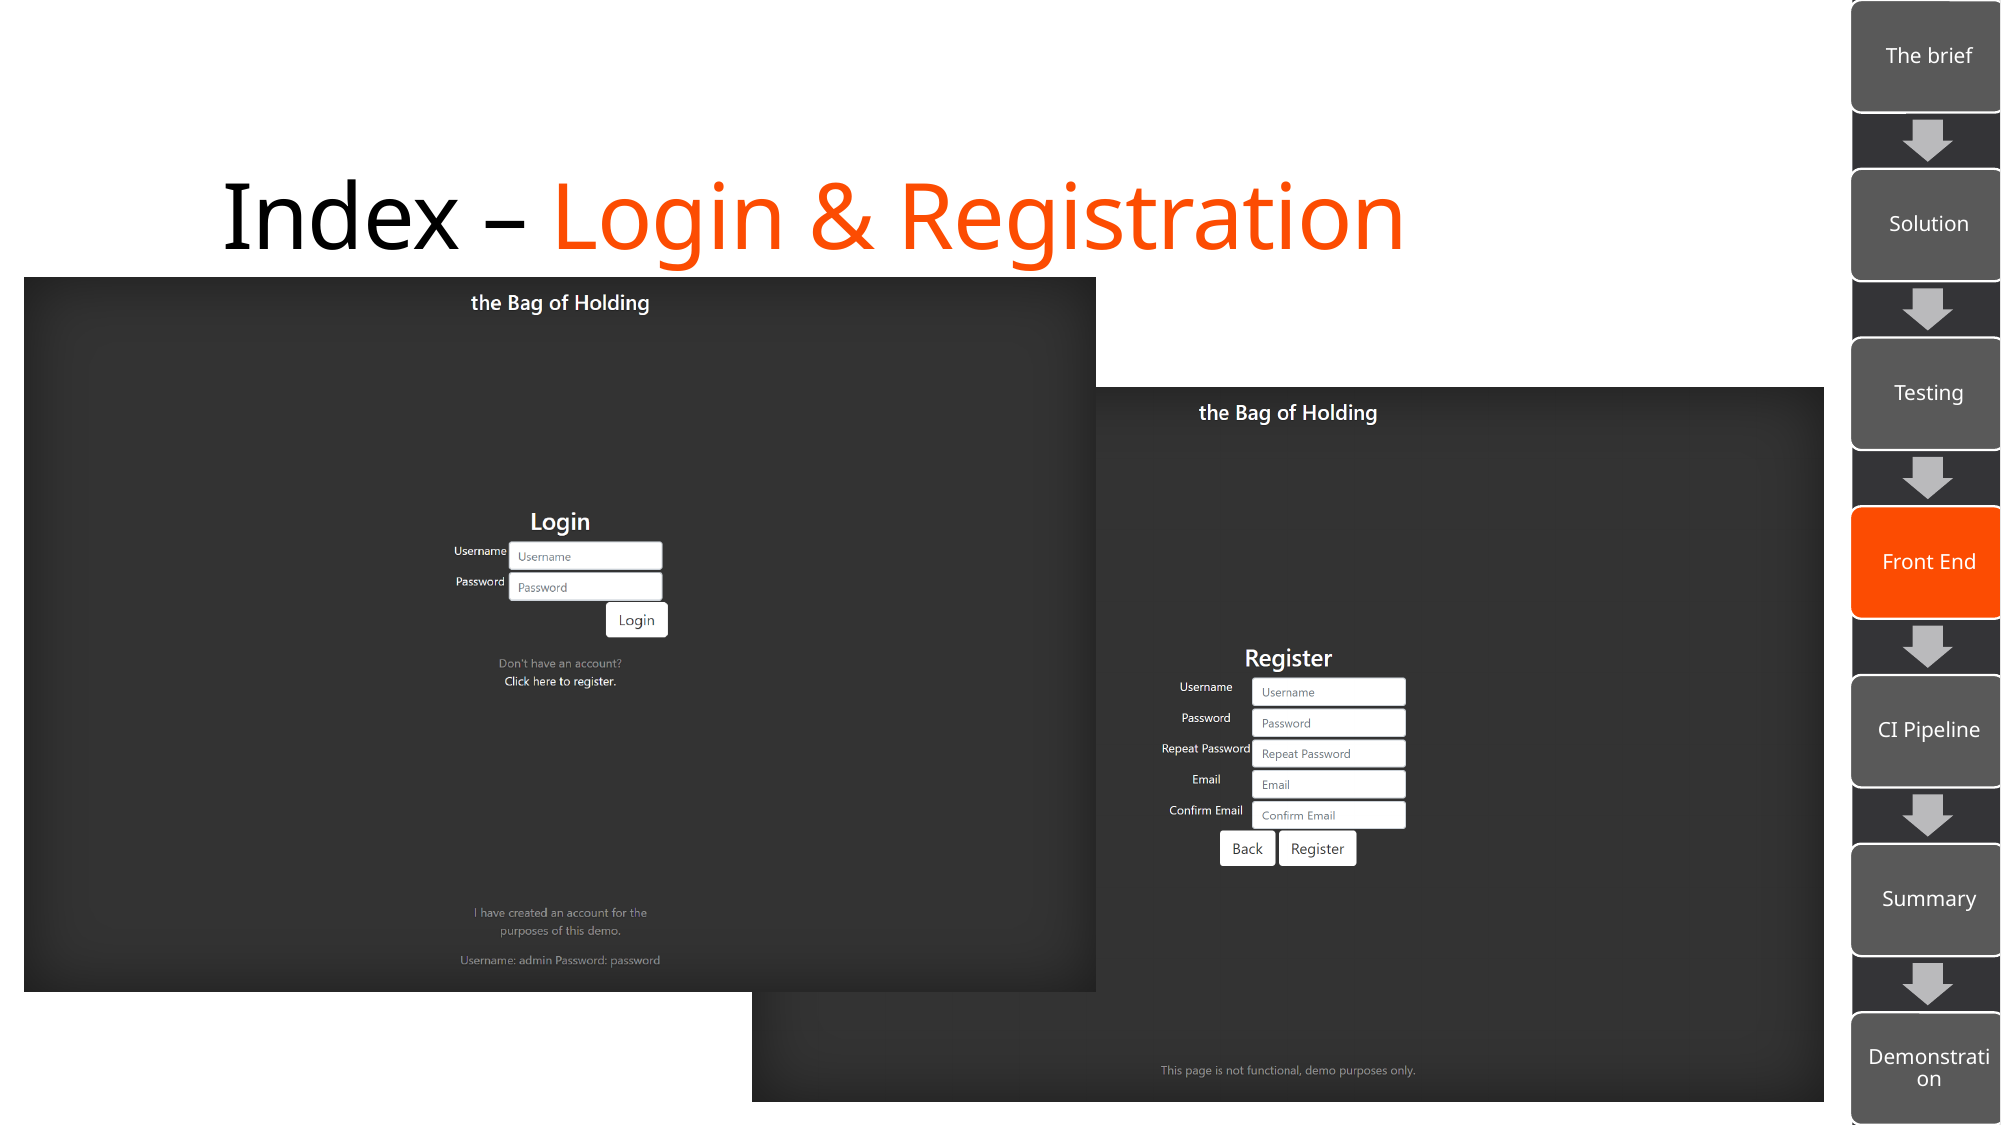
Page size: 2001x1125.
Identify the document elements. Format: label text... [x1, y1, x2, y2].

picture [752, 387, 1824, 1102]
title Index – Login & Registration [206, 60, 1797, 278]
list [24, 277, 1096, 992]
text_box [1849, 0, 2000, 1125]
